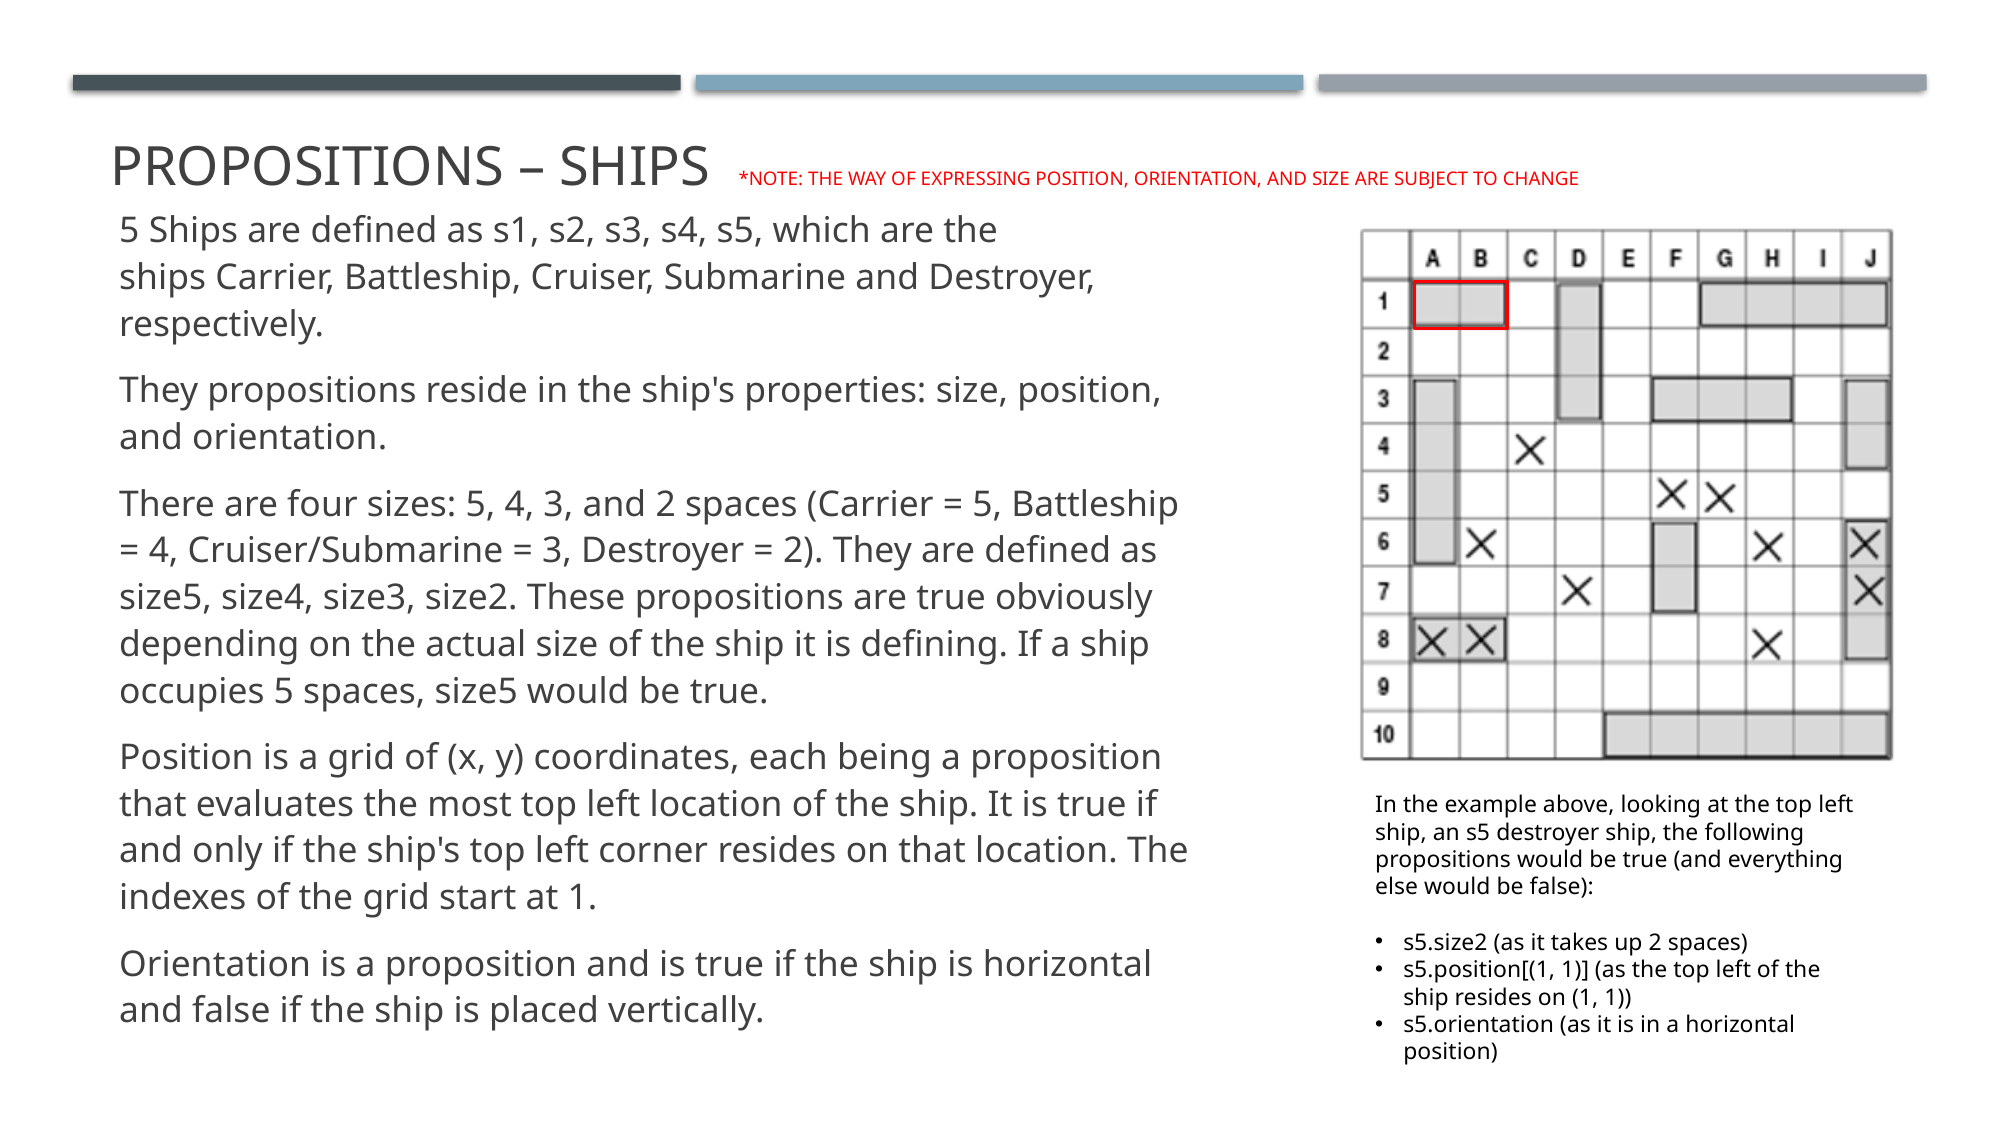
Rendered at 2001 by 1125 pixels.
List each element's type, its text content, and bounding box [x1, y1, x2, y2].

title Propositions – Ships *Note: The Way of expressing Position, orientation, and size are subject to change [95, 115, 1905, 205]
picture [1359, 225, 1896, 765]
text_box In the example above, looking at the top left ship, an s5 destroyer ship, the following propositions would be true (and everything else would be false): s5.size2 (as it takes up 2 spaces) s5.position[(1, 1)] (as the top left of the ship resides on (1, 1)) s5.orientation (as it is in a horizontal position) [1360, 782, 1896, 1072]
list 5 Ships are defined as s1, s2, s3, s4, s5, which are the ships Carrier, Battleship, Cruiser, Submarine and Destroyer, respectively. They propositions reside in the ship's properties: size, position, and orientation. There are four sizes: 5, 4, 3, and 2 spaces (Carrier = 5, Battleship = 4, Cruiser/Submarine = 3, Destroyer = 2). They are defined as size5, size4, size3, size2. These propositions are true obviously depending on the actual size of the ship it is defining. If a ship occupies 5 spaces, size5 would be true. Position is a grid of (x, y) coordinates, each being a proposition that evaluates the most top left location of the ship. It is true if and only if the ship's top left corner resides on that location. The indexes of the grid start at 1. Orientation is a proposition and is true if the ship is horizontal and false if the ship is placed vertically. [104, 214, 1210, 1085]
